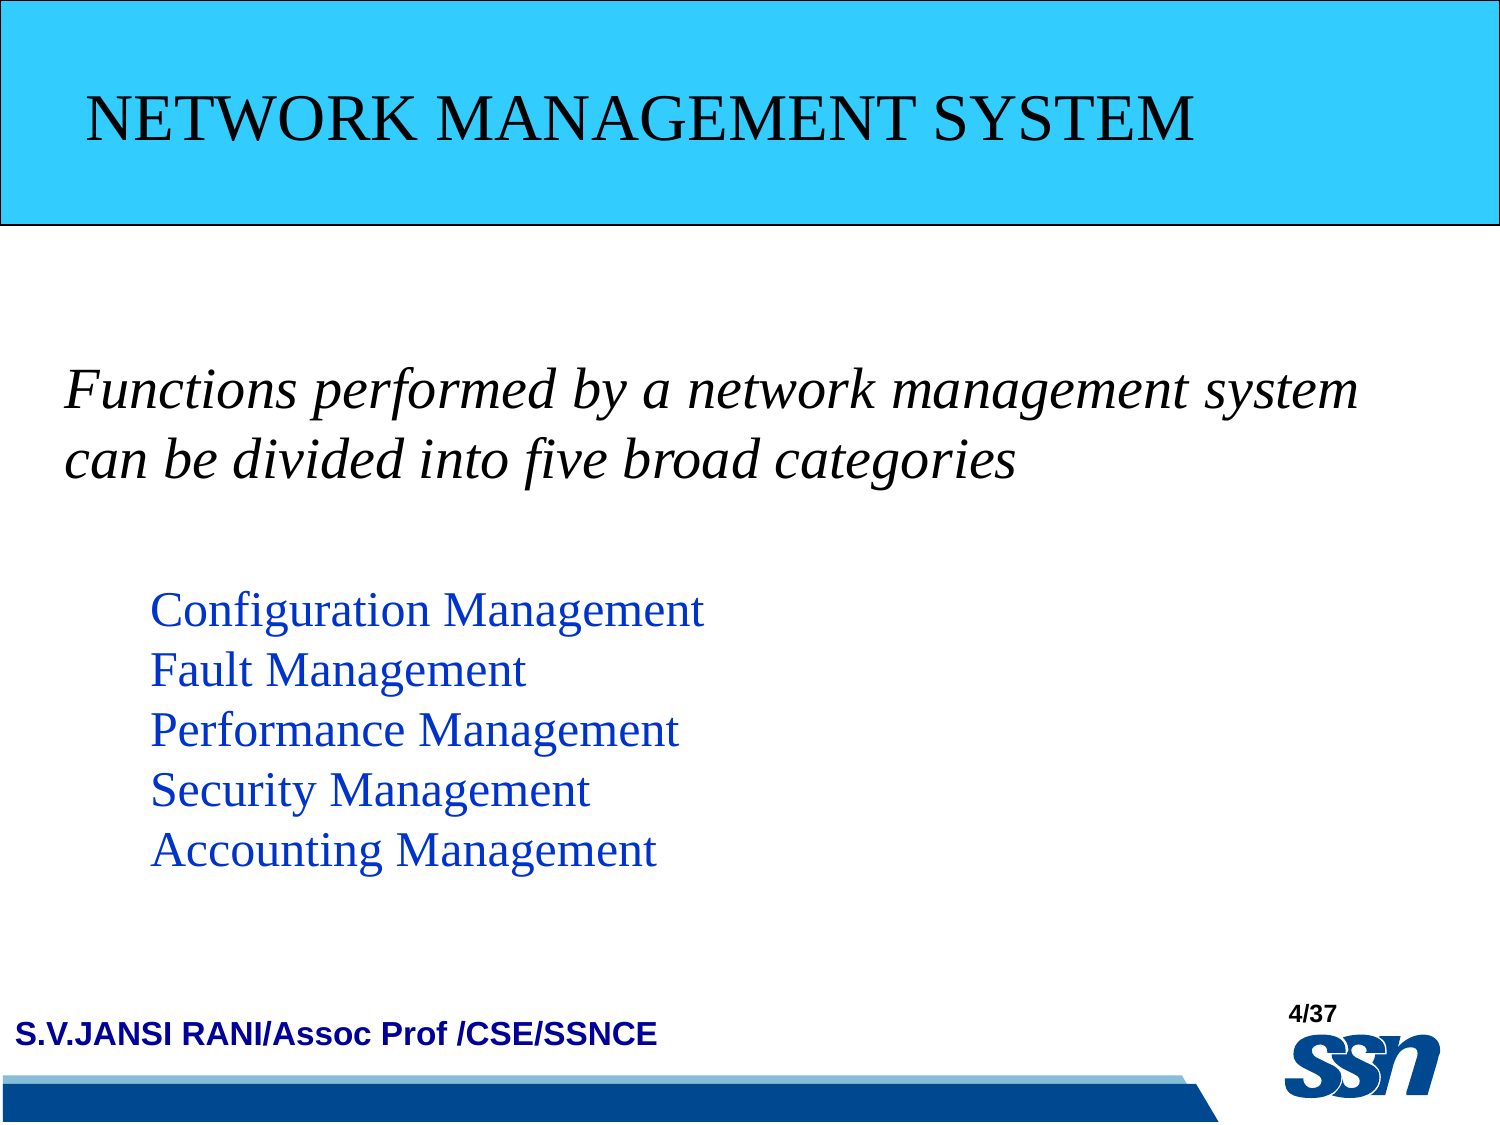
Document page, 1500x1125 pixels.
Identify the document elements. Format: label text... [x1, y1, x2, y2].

text_box [0, 0, 1500, 225]
text_box Functions performed by a network management system can be divided into five broad categories [50, 342, 1375, 498]
text_box NETWORK MANAGEMENT SYSTEM [36, 66, 1211, 162]
text_box [1349, 1050, 1381, 1111]
text_box Configuration Management Fault Management Performance Management Security Management Accounting Management [135, 568, 1236, 884]
